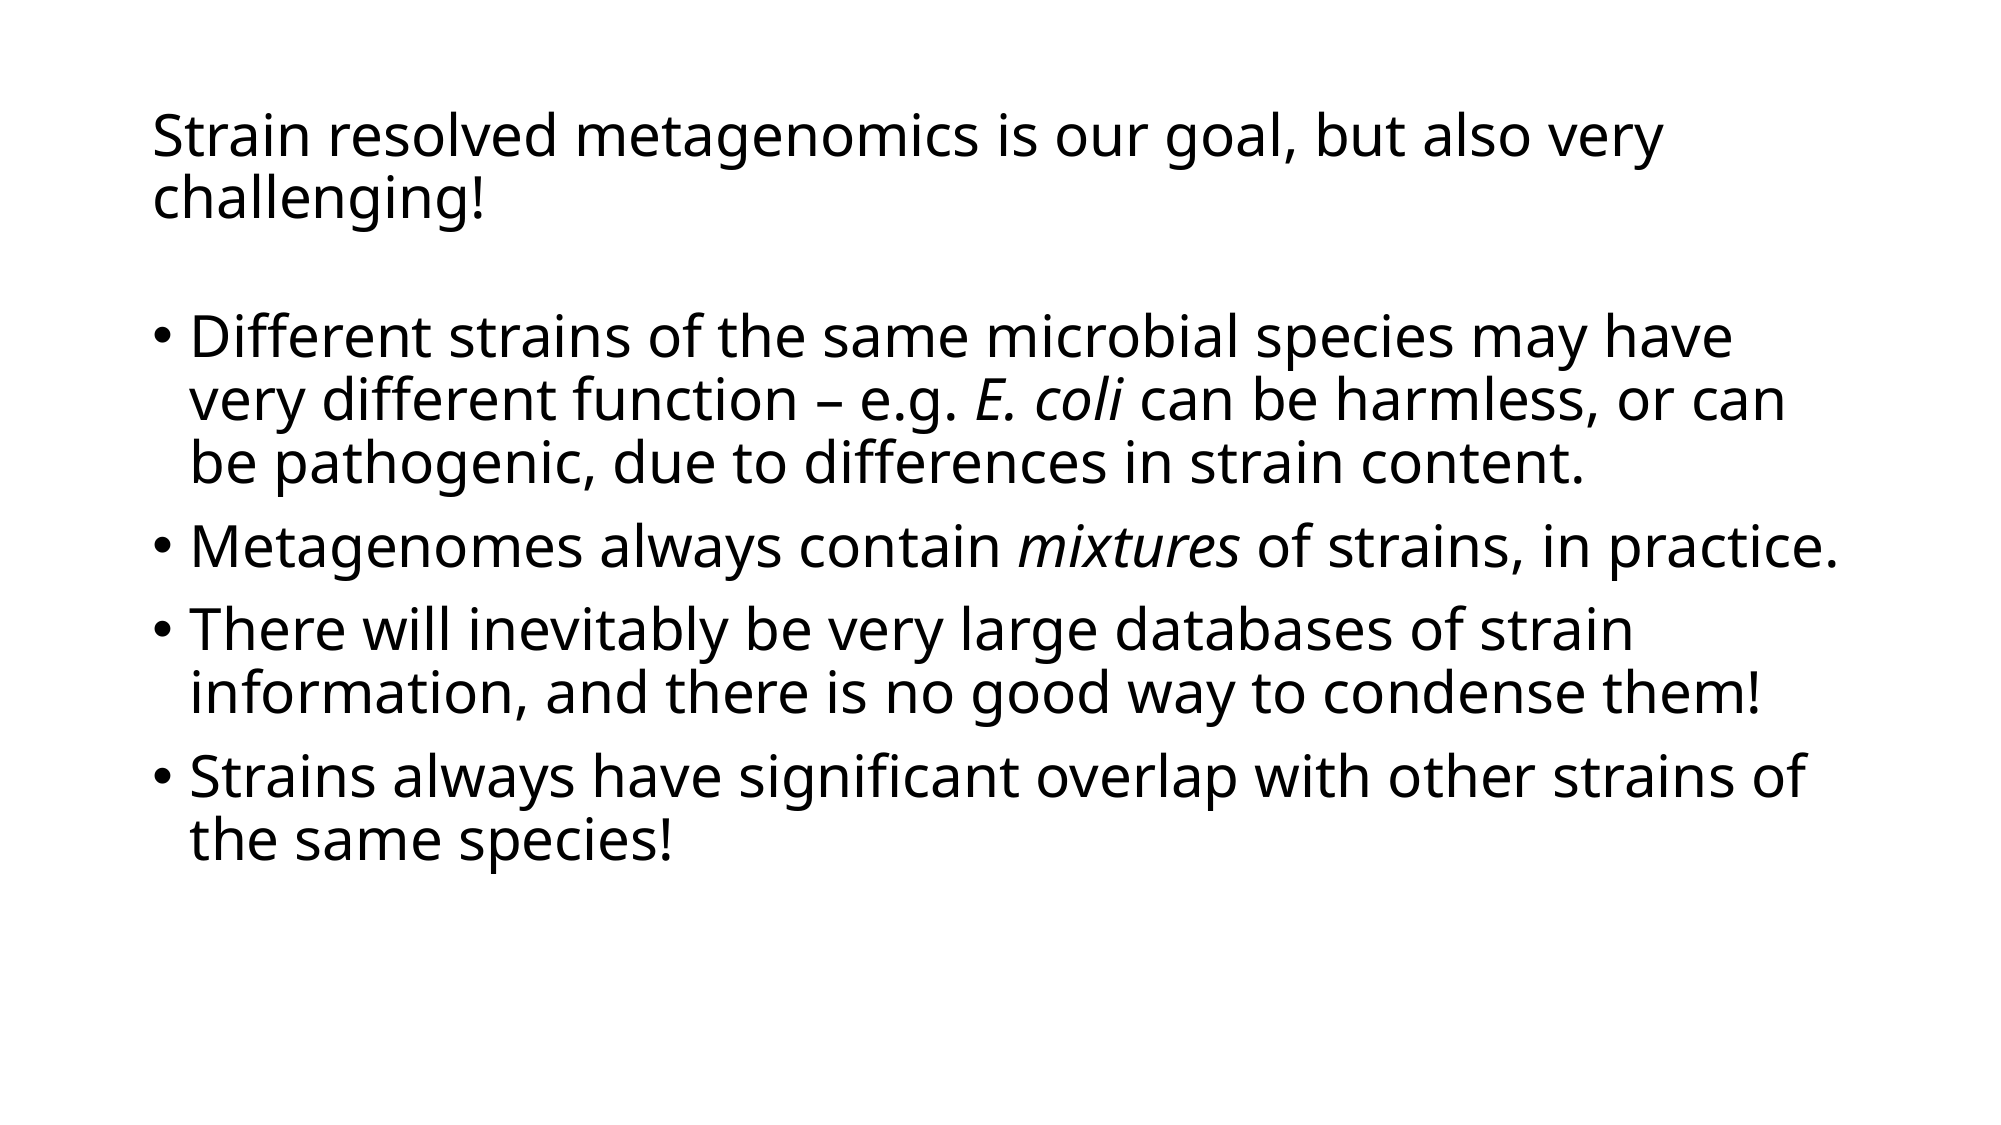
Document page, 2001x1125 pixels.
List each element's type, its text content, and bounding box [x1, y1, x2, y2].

list Different strains of the same microbial species may have very different function – e.g. E. coli can be harmless, or can be pathogenic, due to differences in strain content. Metagenomes always contain mixtures of strains, in practice. There will inevitably be very large databases of strain information, and there is no good way to condense them! Strains always have significant overlap with other strains of the same species! [137, 299, 1863, 1014]
title Strain resolved metagenomics is our goal, but also very challenging! [137, 59, 1863, 278]
